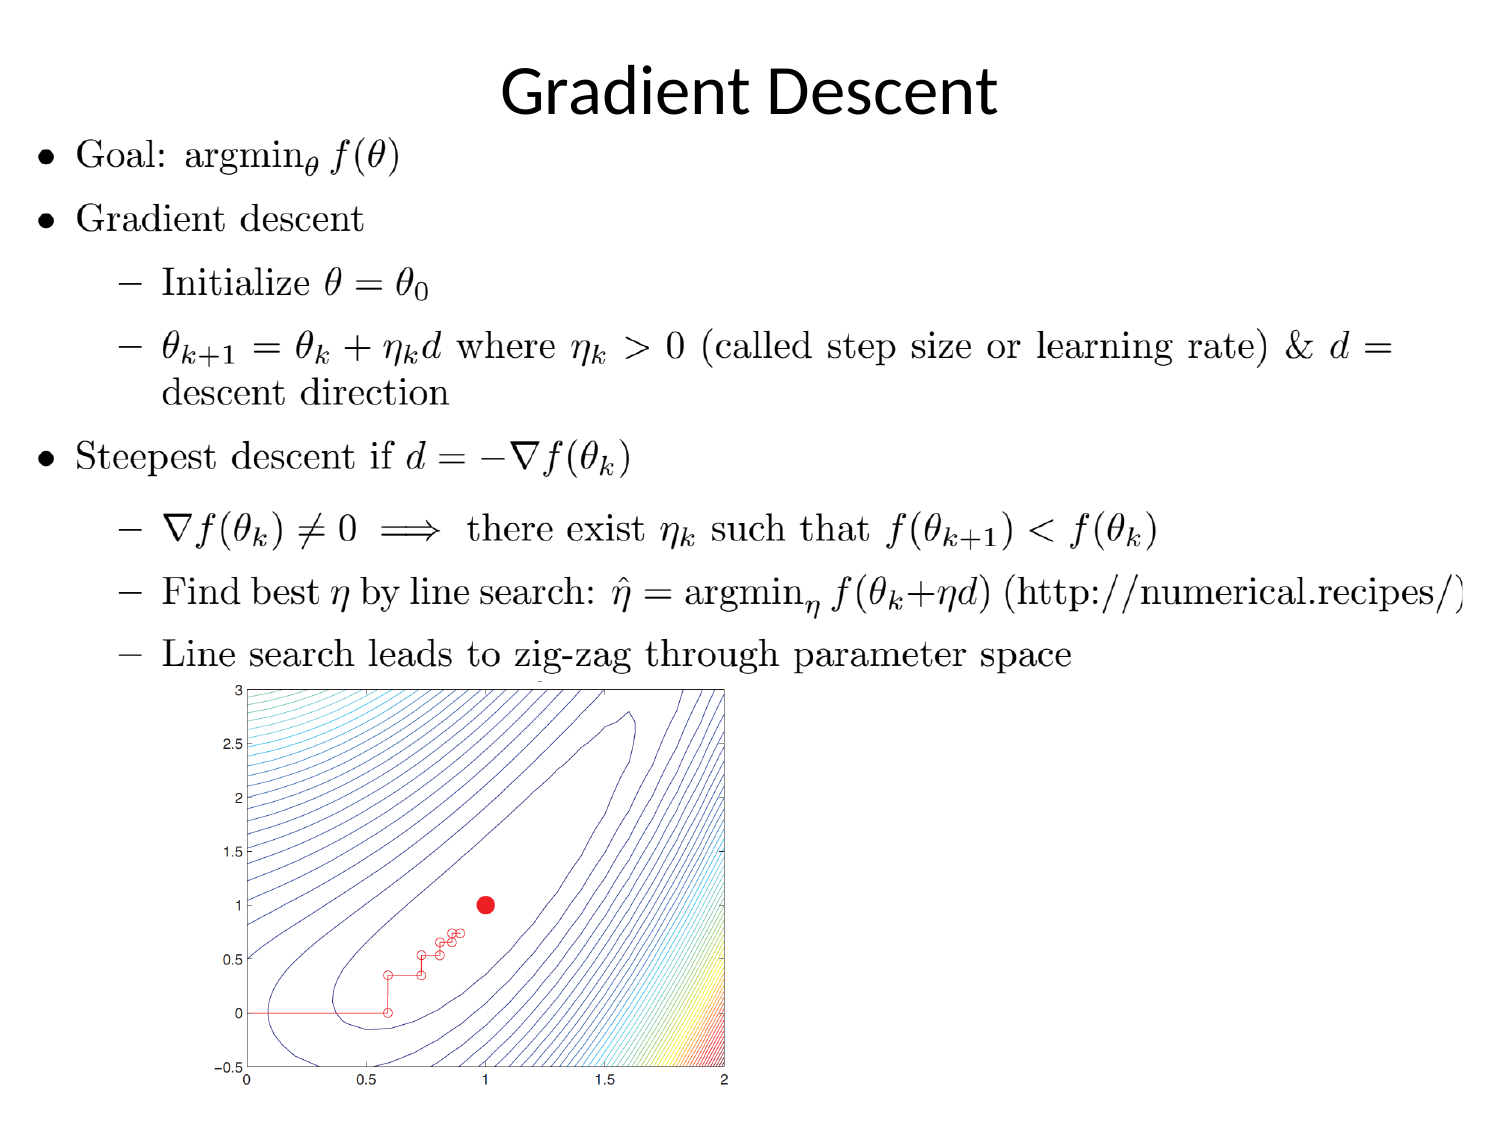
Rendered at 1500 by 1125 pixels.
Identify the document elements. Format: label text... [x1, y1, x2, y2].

title Gradient Descent [75, 0, 1425, 134]
picture [37, 135, 1463, 1104]
